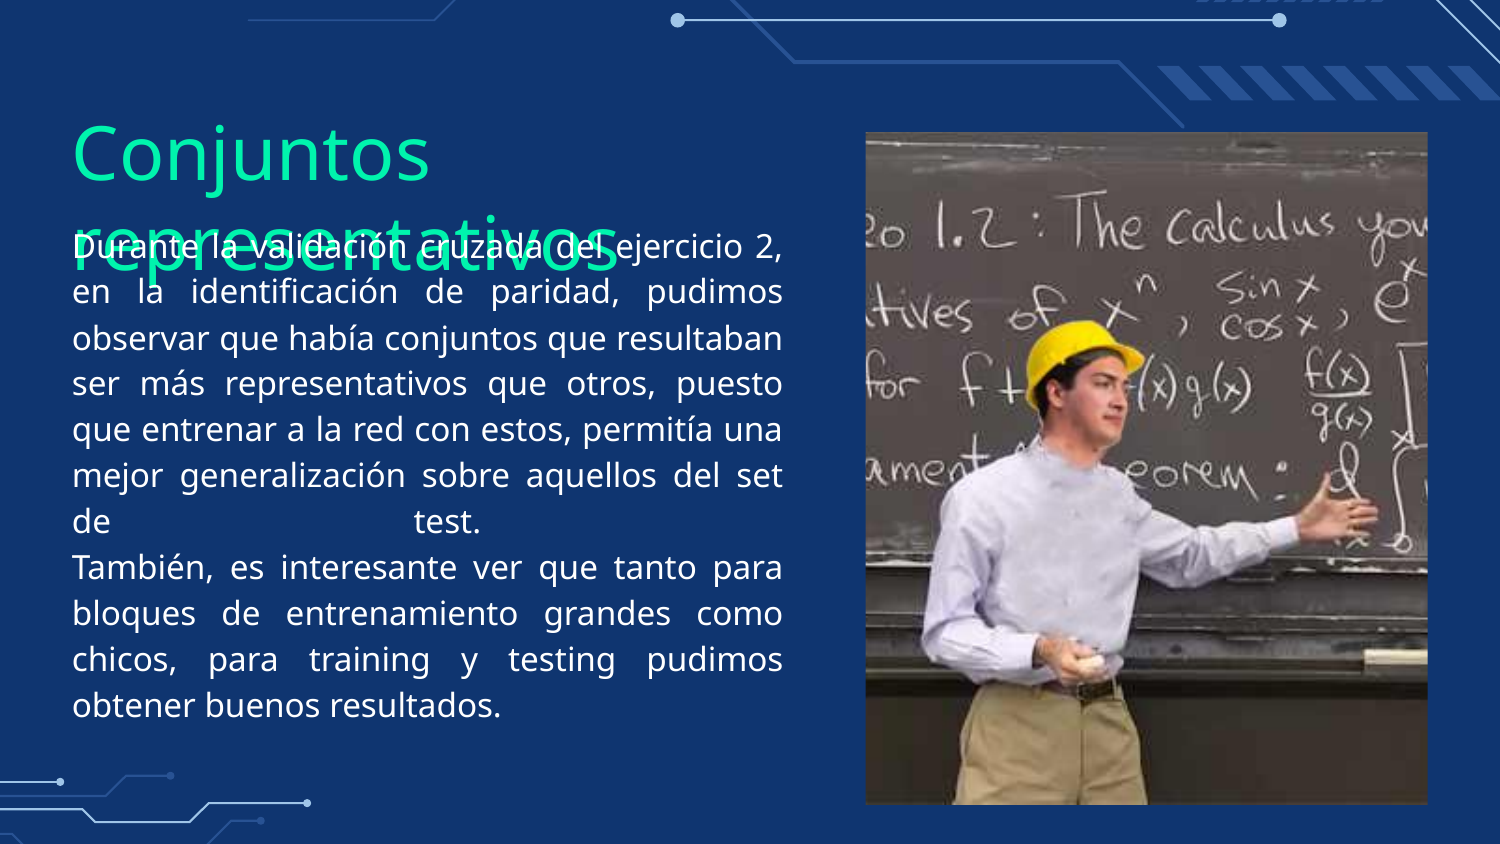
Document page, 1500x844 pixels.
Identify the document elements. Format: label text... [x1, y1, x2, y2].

subtitle Durante la validación cruzada del ejercicio 2, en la identificación de paridad, pudimos observar que había conjuntos que resultaban ser más representativos que otros, puesto que entrenar a la red con estos, permitía una mejor generalización sobre aquellos del set de test. También, es interesante ver que tanto para bloques de entrenamiento grandes como chicos, para training y testing pudimos obtener buenos resultados. [71, 218, 785, 758]
picture [865, 132, 1428, 805]
title Conjuntos representativos [71, 105, 785, 183]
